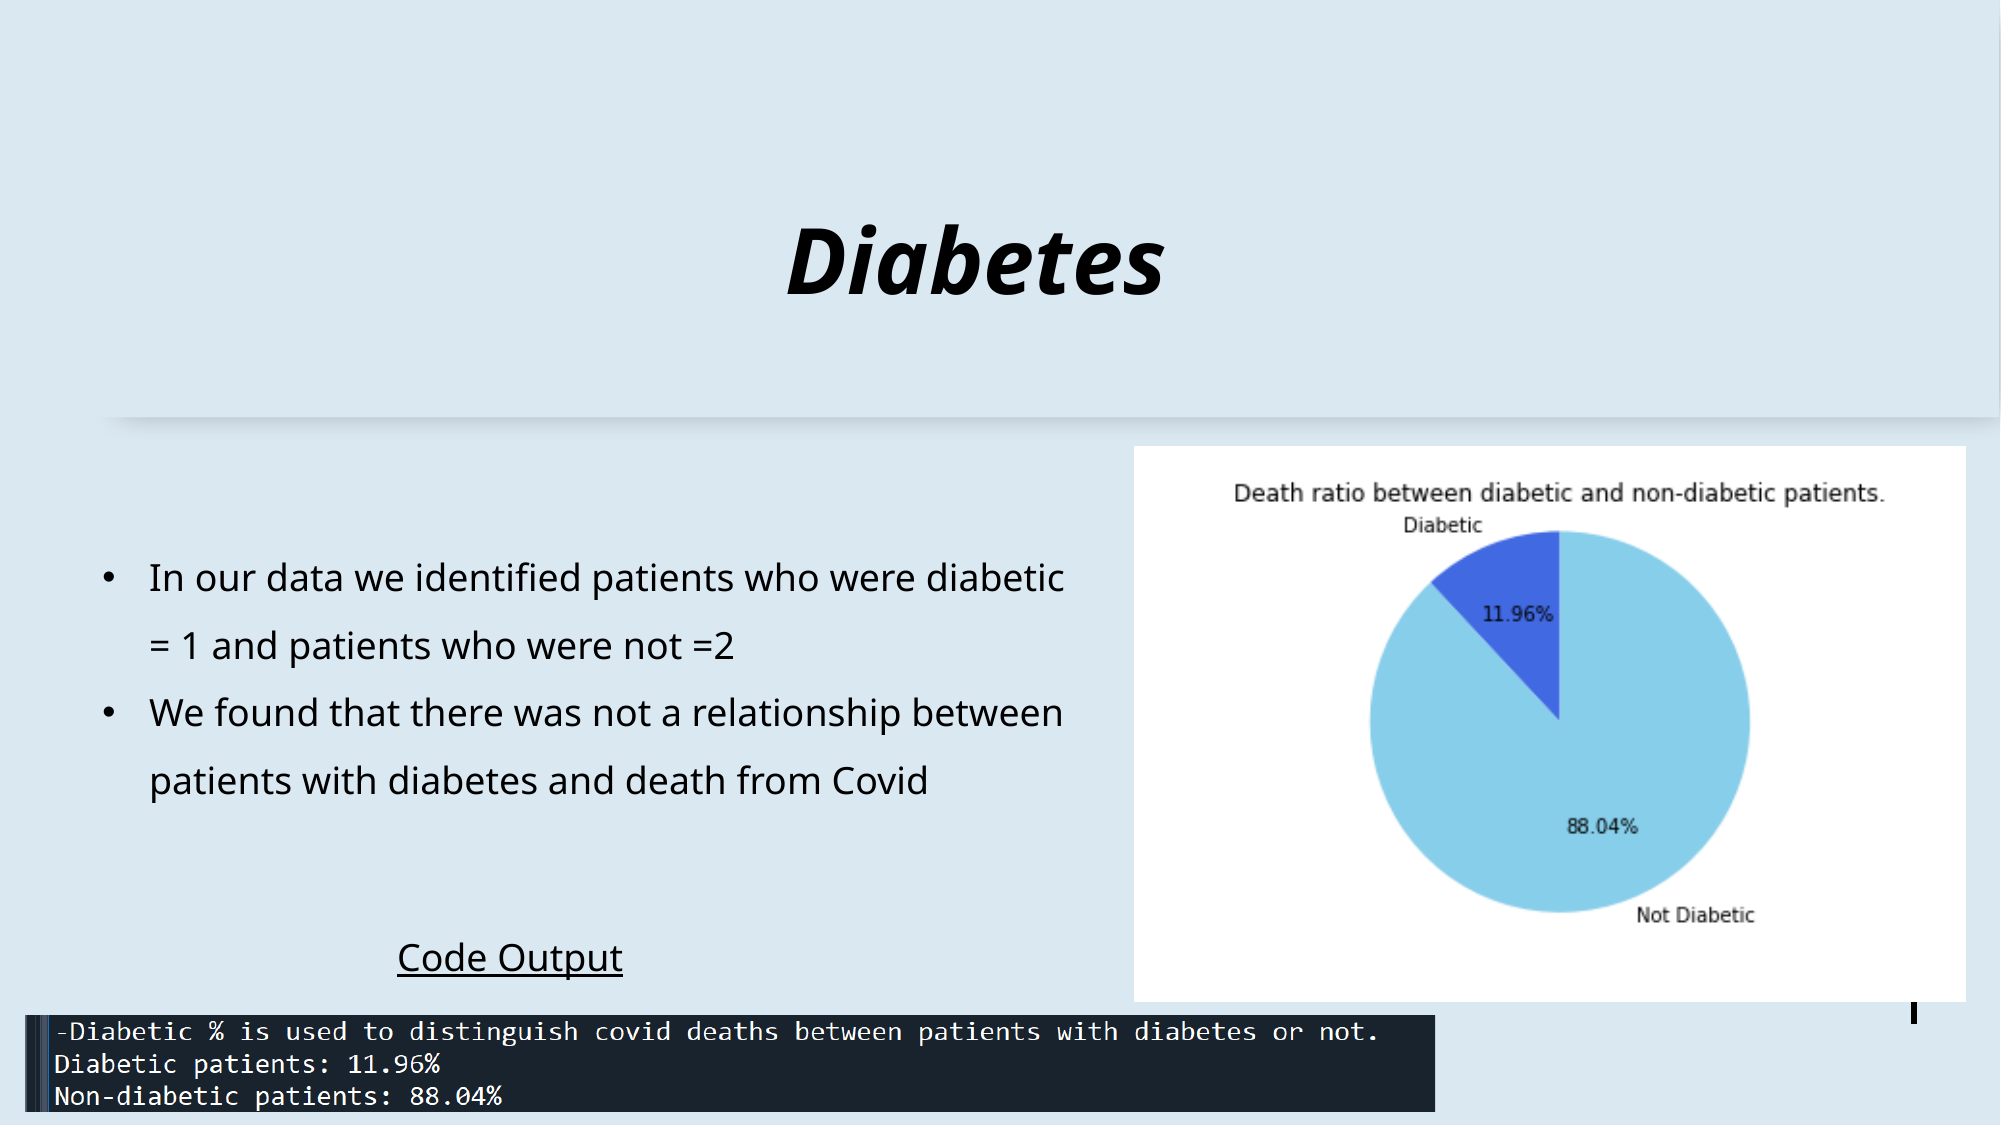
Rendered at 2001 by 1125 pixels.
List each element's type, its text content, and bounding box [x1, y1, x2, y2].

text_box In our data we identified patients who were diabetic = 1 and patients who were not =2 We found that there was not a relationship between patients with diabetes and death from Covid [87, 524, 1111, 855]
picture [25, 1015, 1436, 1112]
text_box Code Output [382, 926, 845, 987]
title Diabetes [124, 140, 1828, 376]
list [1134, 446, 1966, 1002]
